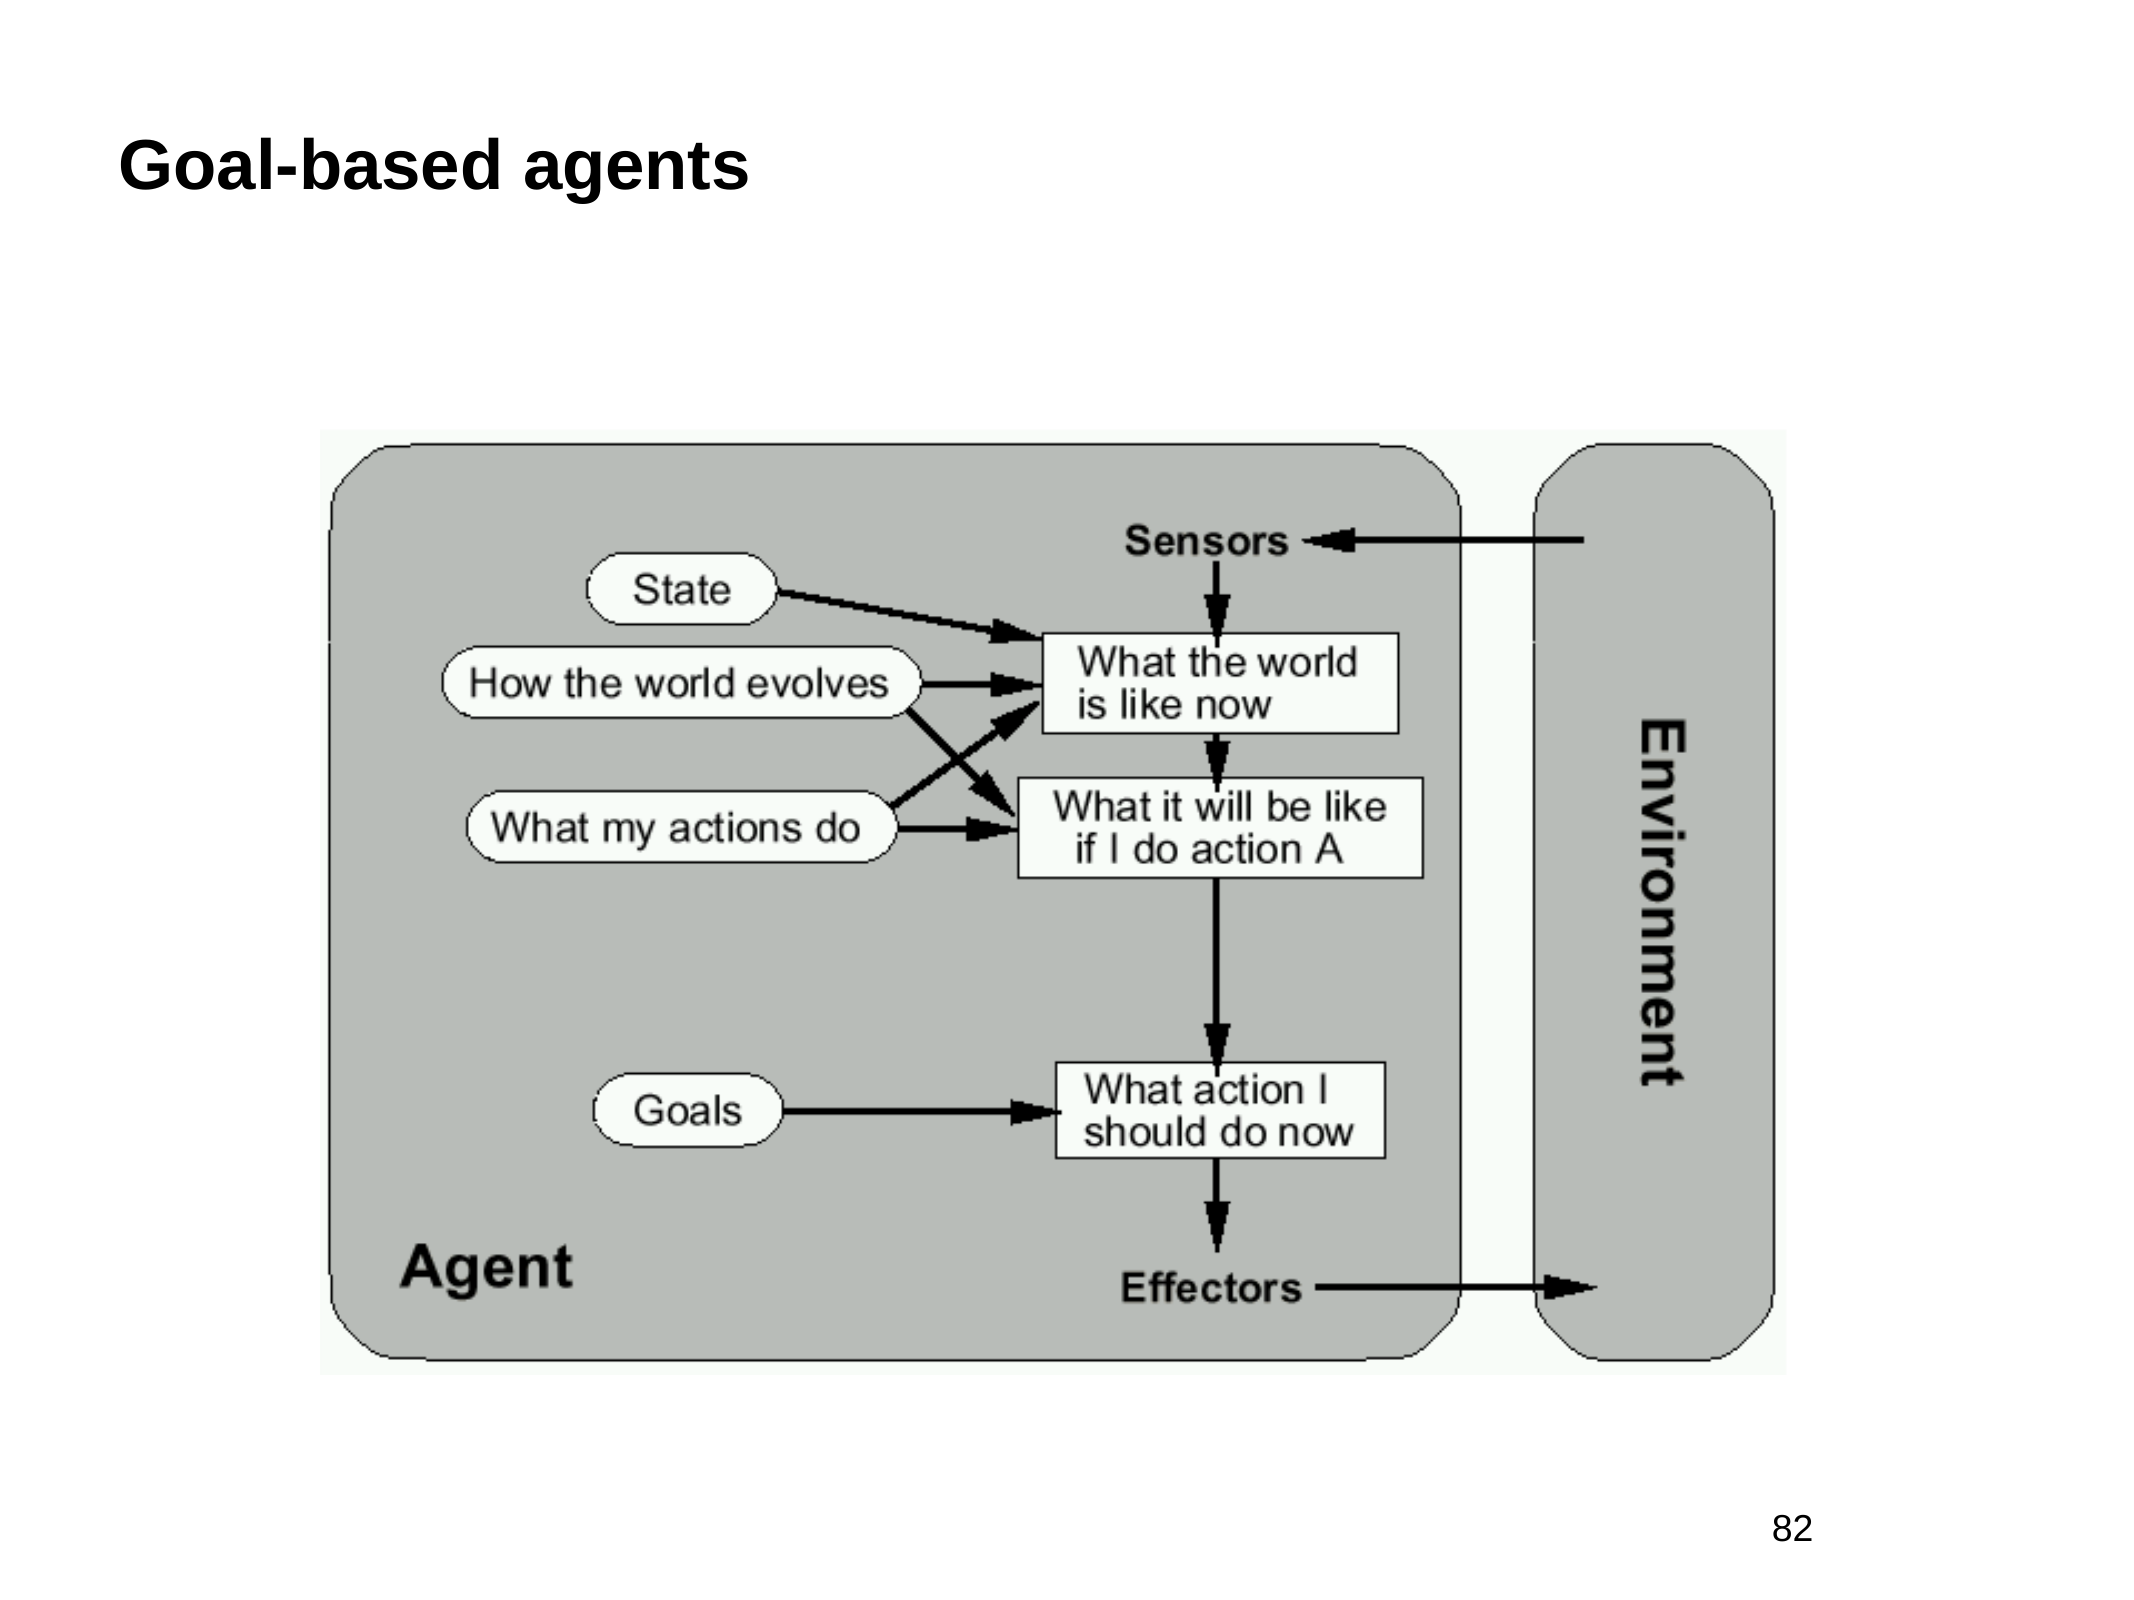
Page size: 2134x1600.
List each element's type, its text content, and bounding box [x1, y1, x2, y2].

title Goal-based agents [109, 0, 2014, 213]
picture [319, 426, 1796, 1375]
slide_number 82 [1569, 1452, 2016, 1561]
